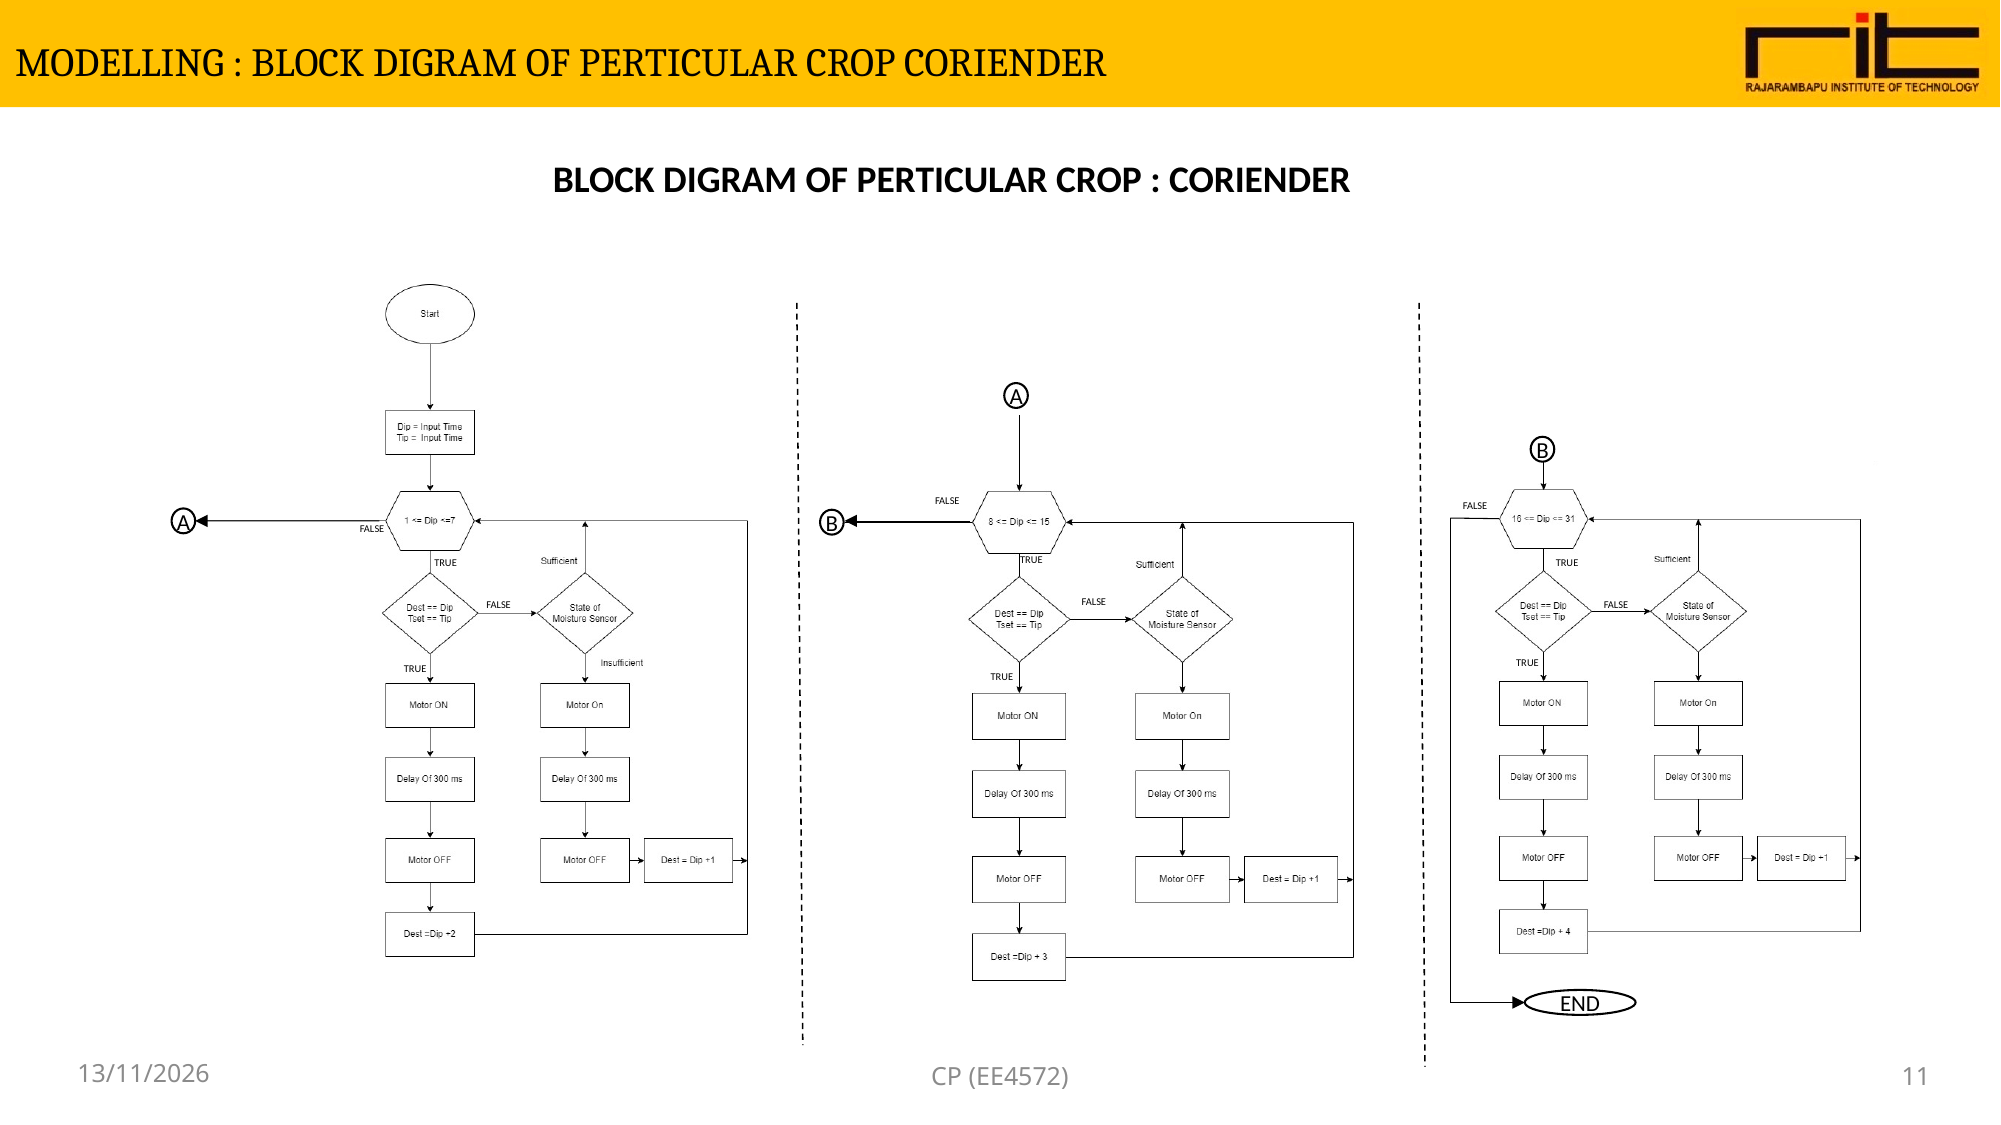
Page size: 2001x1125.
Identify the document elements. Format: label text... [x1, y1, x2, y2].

text_box B [818, 508, 844, 536]
footer CP (EE4572) [662, 1047, 1338, 1108]
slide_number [62, 1045, 513, 1105]
text_box B [1529, 435, 1556, 461]
slide_number 11 [1495, 1047, 1946, 1108]
text_box A [170, 507, 195, 535]
picture [844, 415, 1399, 991]
picture [1495, 461, 1932, 954]
text_box BLOCK DIGRAM OF PERTICULAR CROP : CORIENDER [538, 147, 1432, 208]
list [195, 284, 755, 984]
text_box FALSE [1448, 491, 1495, 519]
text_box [1419, 302, 1425, 1067]
title MODELLING : BLOCK DIGRAM OF PERTICULAR CROP CORIENDER [0, 34, 1821, 142]
text_box A [1003, 381, 1029, 409]
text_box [796, 302, 803, 1046]
text_box END [1524, 988, 1637, 1016]
